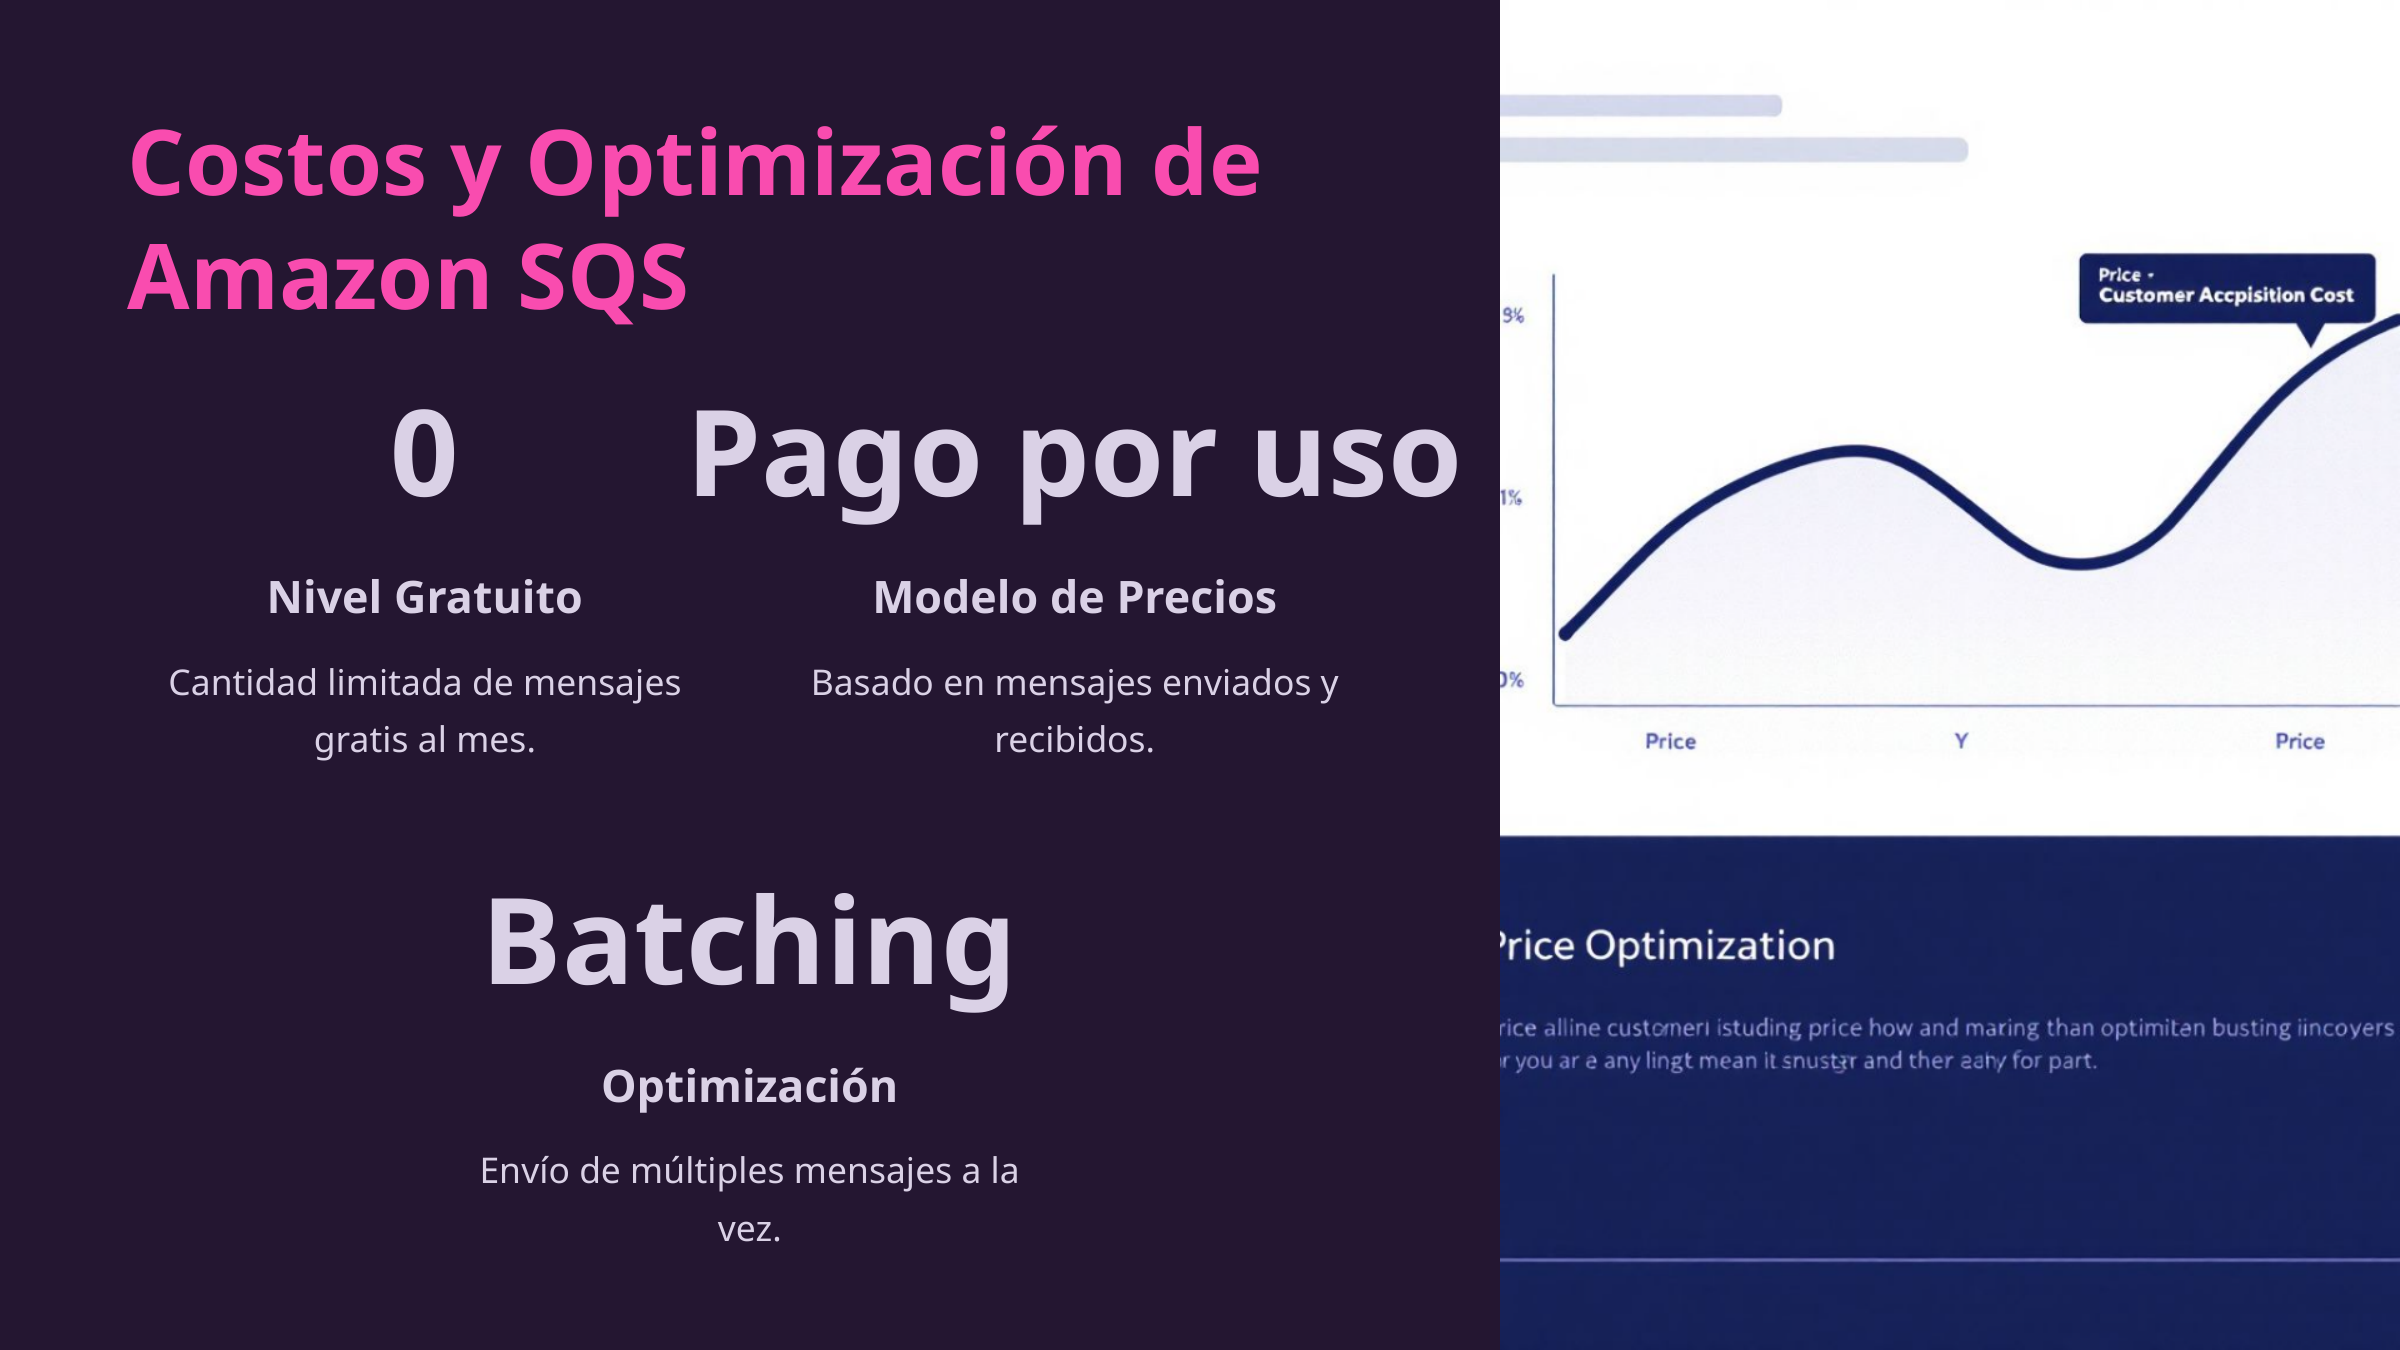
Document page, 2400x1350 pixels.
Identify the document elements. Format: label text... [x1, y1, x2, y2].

text_box Nivel Gratuito [197, 566, 653, 624]
text_box Cantidad limitada de mensajes gratis al mes. [127, 645, 723, 762]
text_box 0 [127, 400, 723, 521]
text_box Envío de múltiples mensajes a la vez. [452, 1133, 1048, 1251]
text_box Pago por uso [777, 400, 1373, 521]
text_box Basado en mensajes enviados y recibidos. [777, 645, 1373, 762]
text_box Batching [452, 889, 1048, 1010]
text_box Optimización [522, 1054, 978, 1112]
text_box Costos y Optimización de Amazon SQS [127, 100, 1373, 328]
text_box Modelo de Precios [847, 566, 1303, 624]
picture [1499, 0, 2400, 1350]
